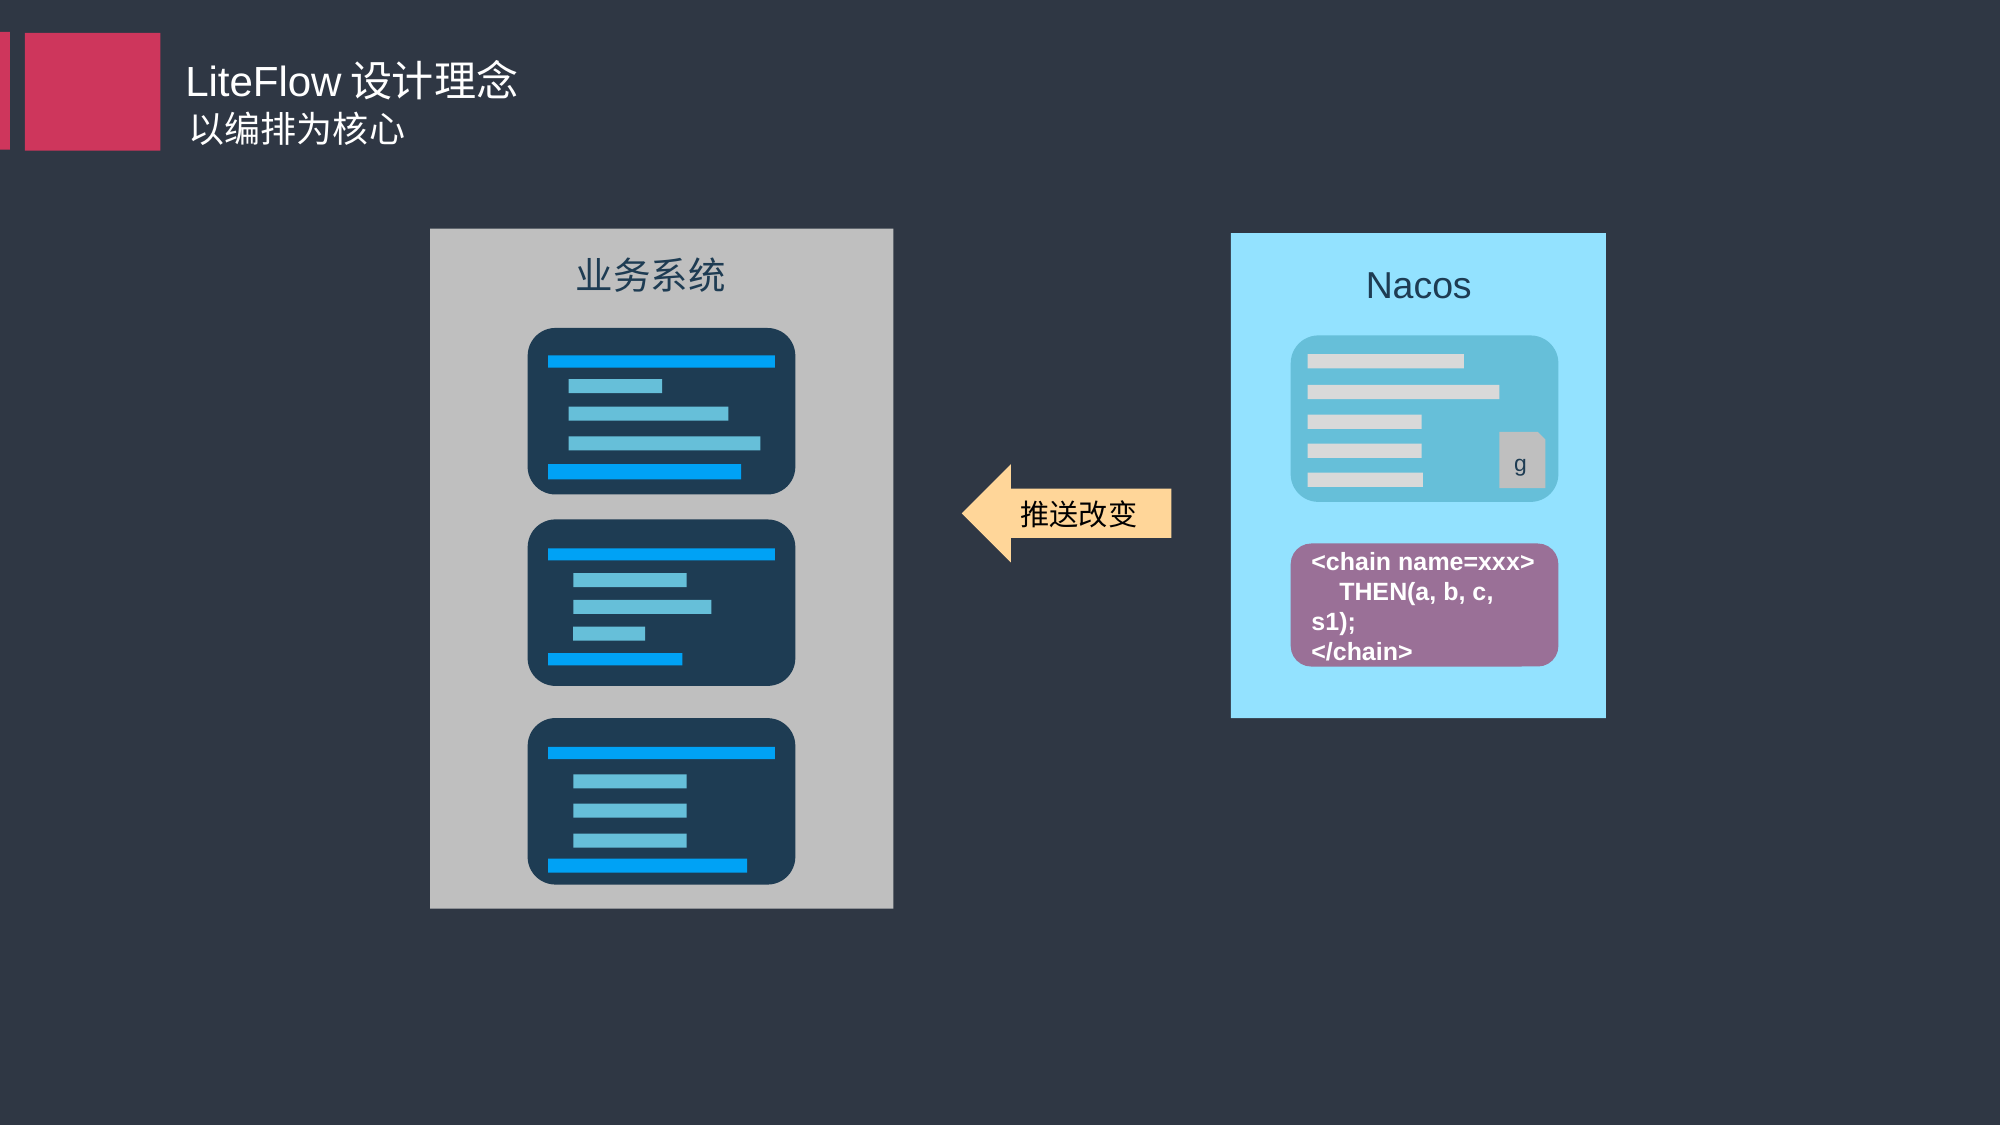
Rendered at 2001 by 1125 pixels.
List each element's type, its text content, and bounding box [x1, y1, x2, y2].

text_box [24, 32, 161, 152]
text_box [547, 547, 776, 561]
text_box [568, 435, 761, 452]
text_box [547, 354, 776, 369]
text_box [526, 326, 797, 496]
text_box [547, 463, 742, 481]
text_box [1307, 414, 1423, 430]
text_box [1307, 472, 1424, 488]
text_box [1307, 384, 1500, 400]
text_box [572, 625, 646, 642]
text_box 业务系统 [560, 244, 753, 305]
text_box 以编排为核心 [173, 99, 980, 160]
text_box [526, 717, 797, 886]
text_box [572, 833, 688, 849]
text_box 推送改变 [960, 461, 1173, 565]
text_box [572, 803, 688, 819]
text_box [526, 518, 797, 687]
text_box [1289, 334, 1560, 503]
text_box [1307, 353, 1465, 369]
text_box [0, 31, 11, 151]
text_box [547, 858, 748, 874]
text_box Nacos [1351, 253, 1489, 314]
text_box g [1498, 430, 1547, 490]
text_box [572, 599, 712, 615]
text_box [1230, 232, 1607, 719]
text_box [547, 652, 683, 666]
text_box [429, 228, 894, 910]
text_box LiteFlow设计理念 [170, 46, 752, 112]
text_box [572, 572, 688, 588]
text_box [1307, 443, 1423, 459]
text_box [547, 746, 776, 760]
text_box <chain name=xxx> THEN(a, b, c, s1); </chain> [1289, 542, 1560, 668]
text_box [568, 378, 663, 394]
text_box [568, 406, 729, 422]
text_box [572, 773, 688, 789]
